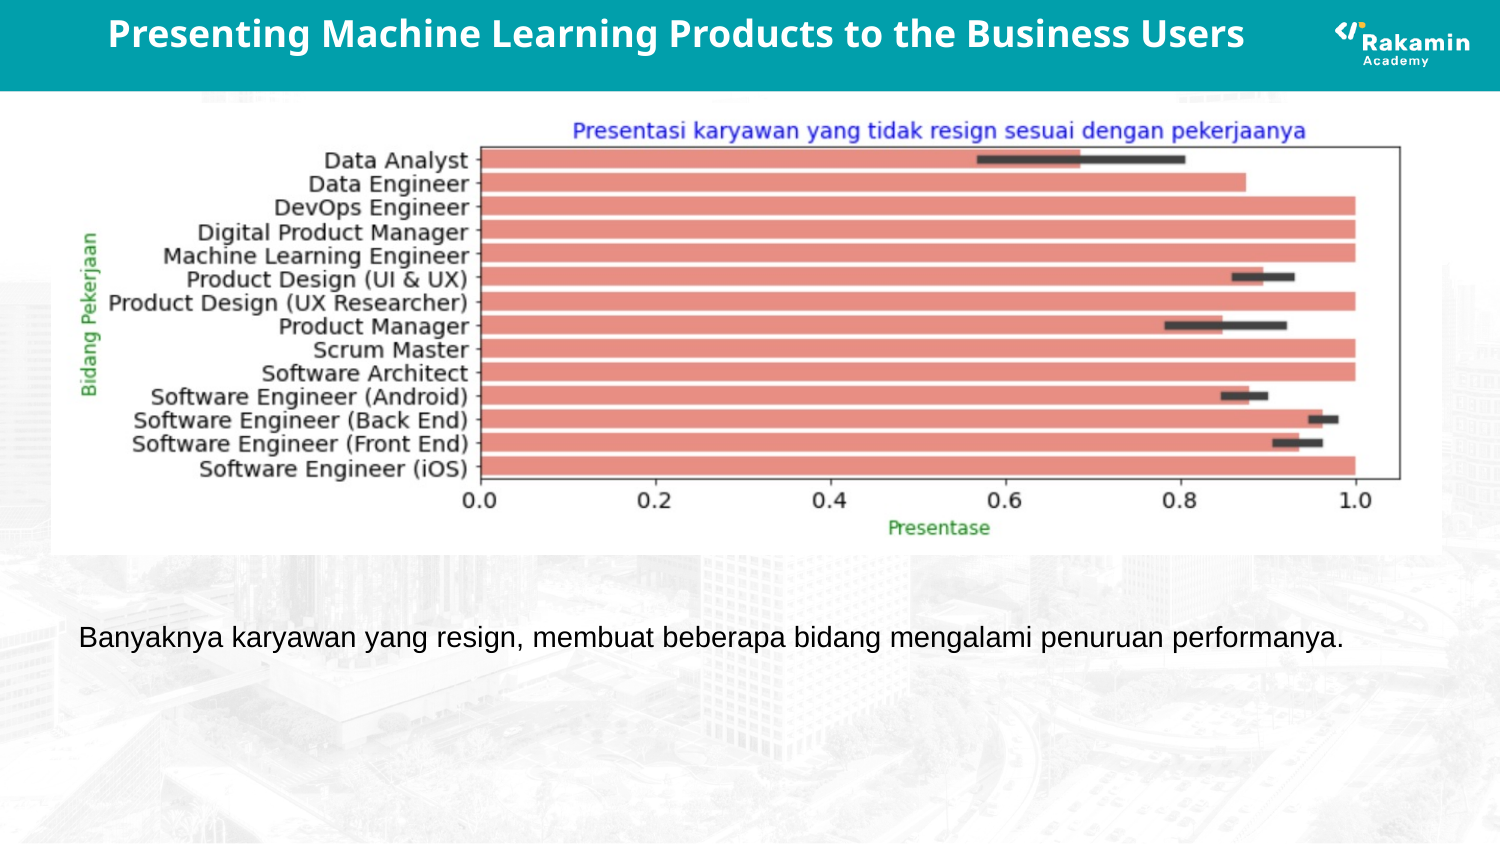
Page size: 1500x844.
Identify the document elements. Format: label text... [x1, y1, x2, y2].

picture [0, 0, 1500, 844]
title Presenting Machine Learning Products to the Business Users [51, 0, 1304, 89]
text_box Banyaknya karyawan yang resign, membuat beberapa bidang mengalami penuruan performanya. [63, 611, 1438, 661]
